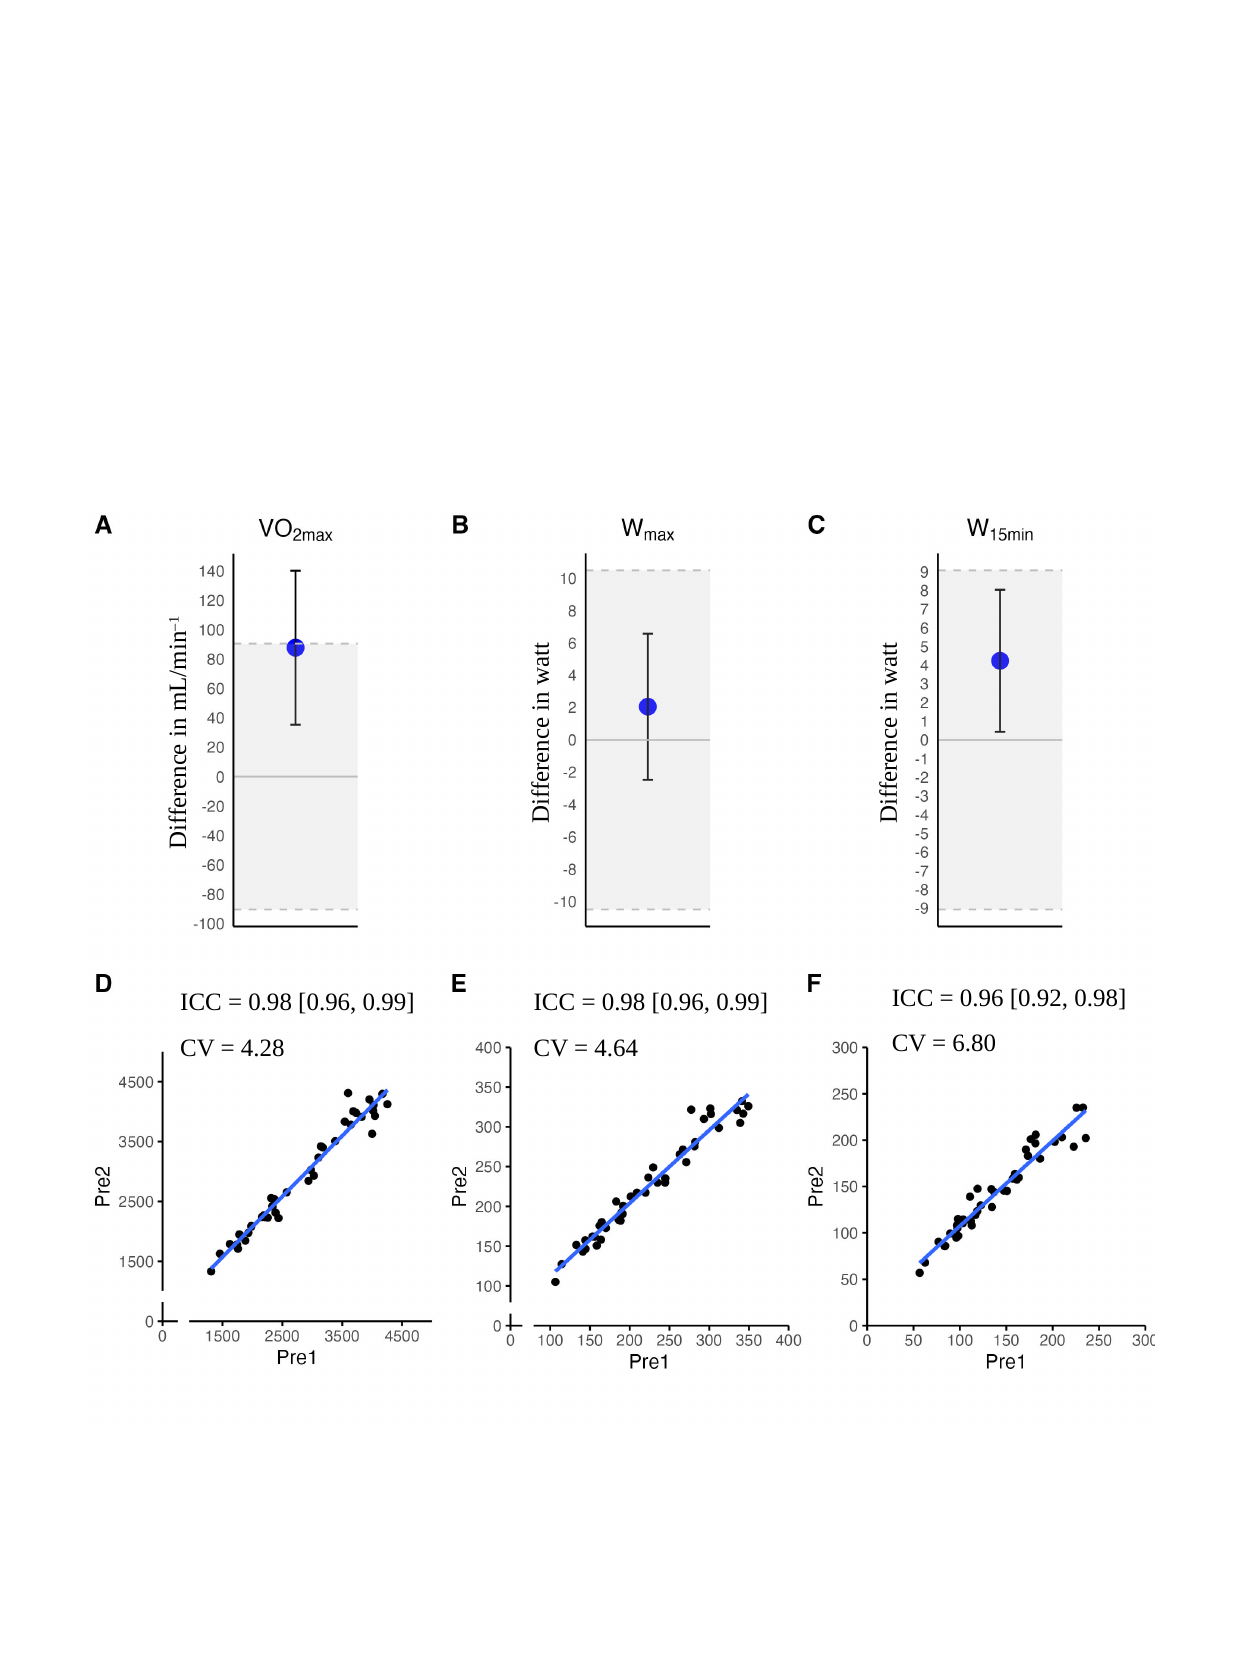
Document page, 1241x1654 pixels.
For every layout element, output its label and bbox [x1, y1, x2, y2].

list [84, 506, 1156, 1424]
